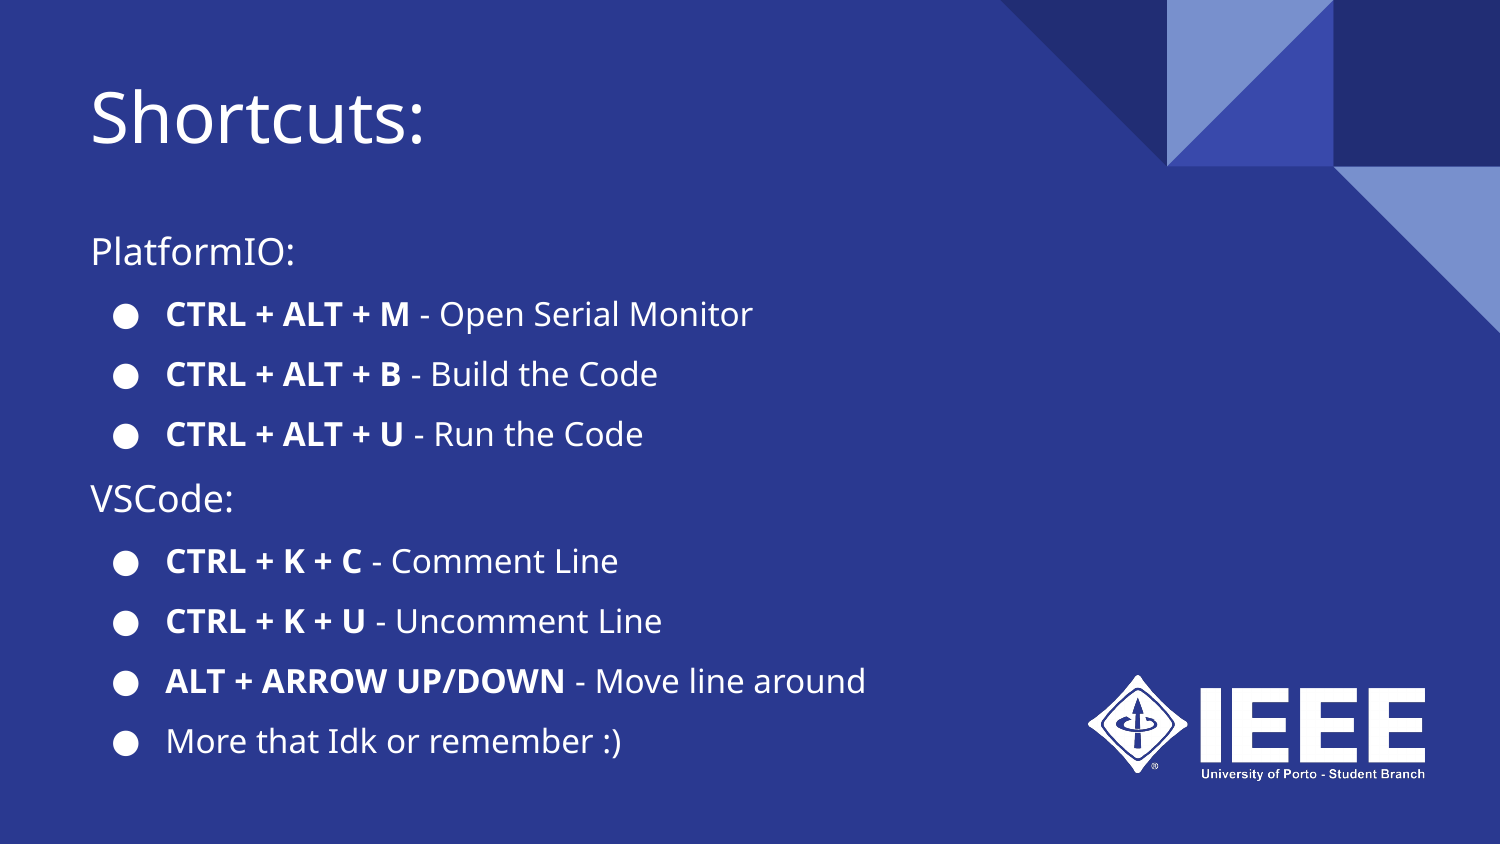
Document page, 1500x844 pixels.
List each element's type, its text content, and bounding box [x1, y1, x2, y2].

picture [1088, 674, 1425, 782]
title Shortcuts: [75, 34, 1425, 173]
text_box PlatformIO: CTRL + ALT + M - Open Serial Monitor CTRL + ALT + B - Build the Code CTRL + ALT + U - Run the Code VSCode: CTRL + K + C - Comment Line CTRL + K + U - Uncomment Line ALT + ARROW UP/DOWN - Move line around More that Idk or remember :) [75, 190, 1425, 811]
